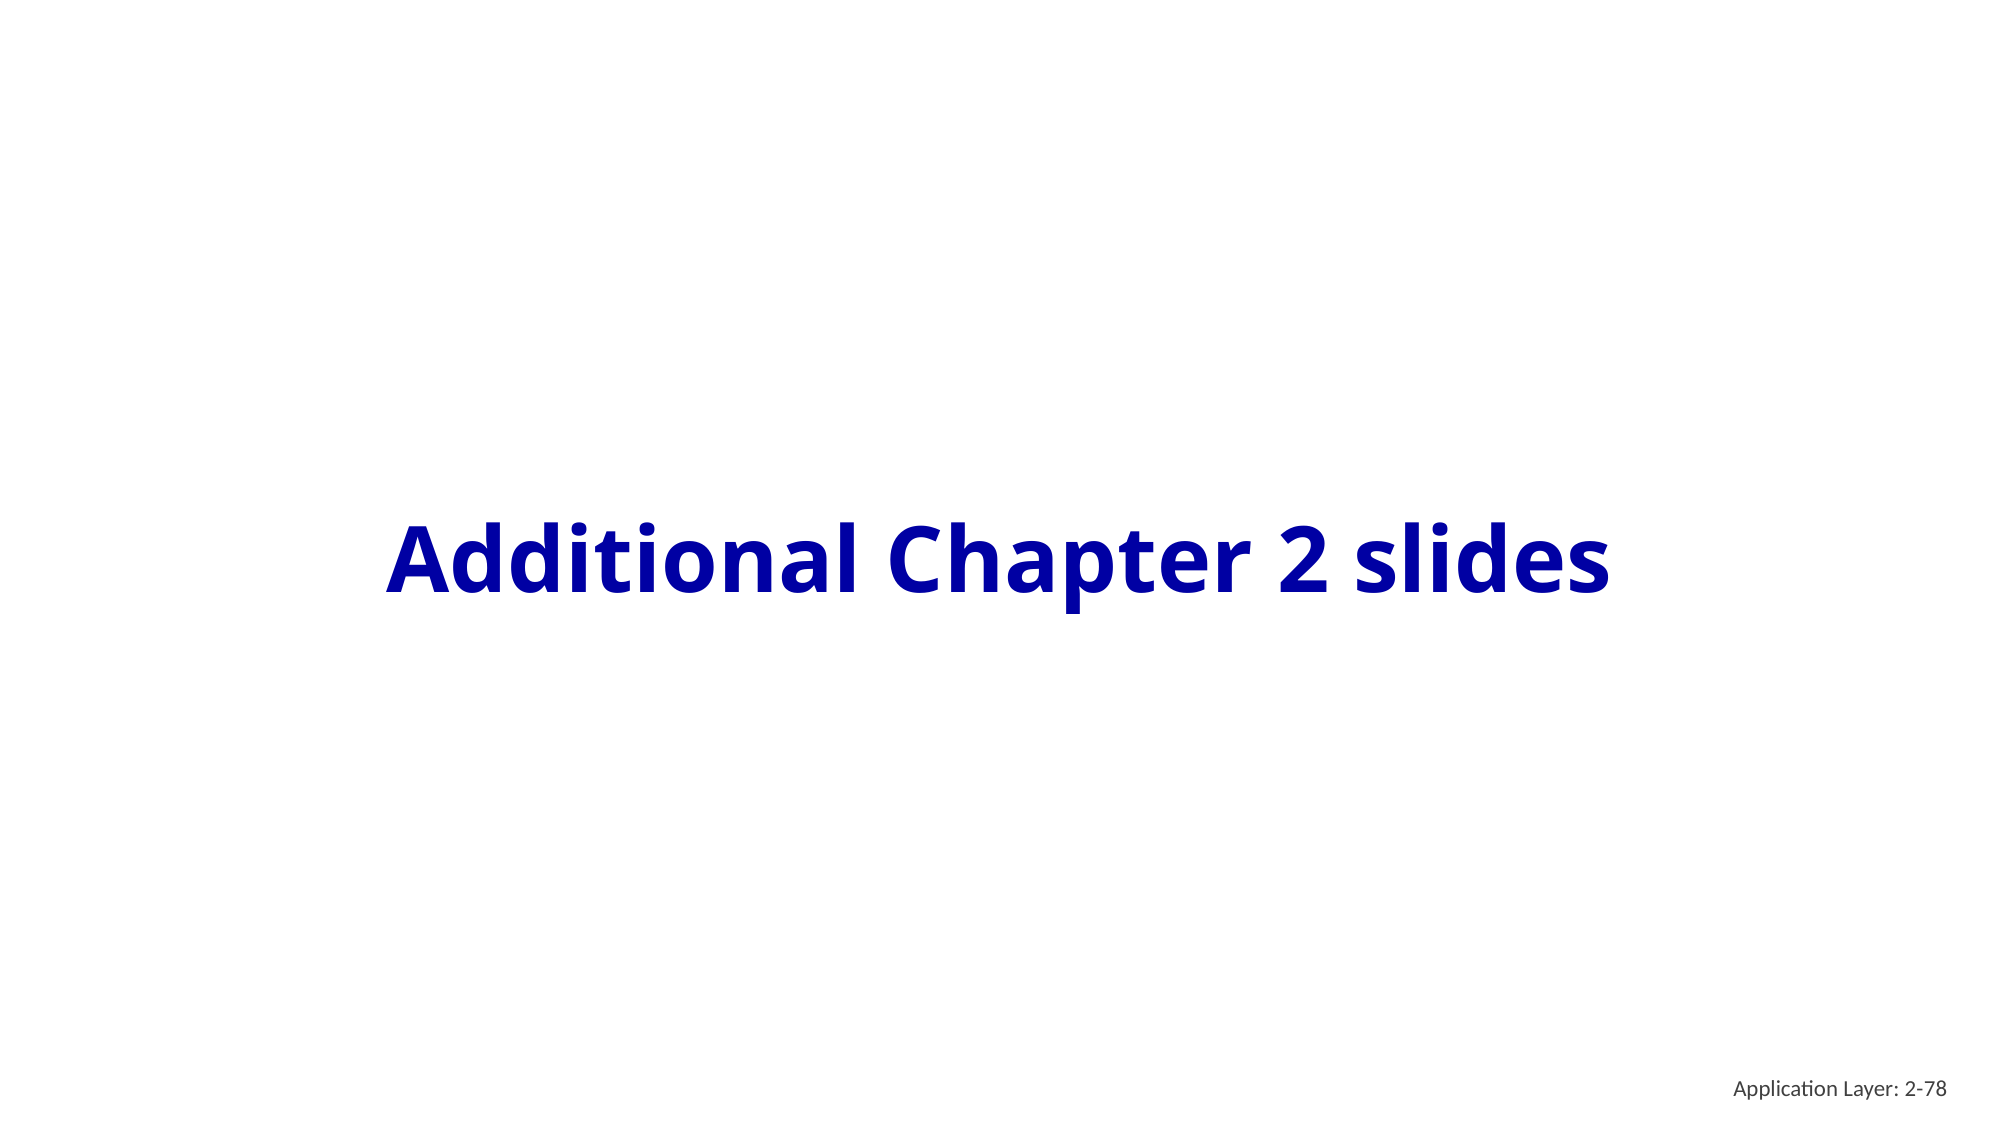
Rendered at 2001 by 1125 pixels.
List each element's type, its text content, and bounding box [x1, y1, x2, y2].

slide_number Application Layer: 2-78 [1512, 1056, 1963, 1117]
title Additional Chapter 2 slides [137, 489, 1863, 636]
